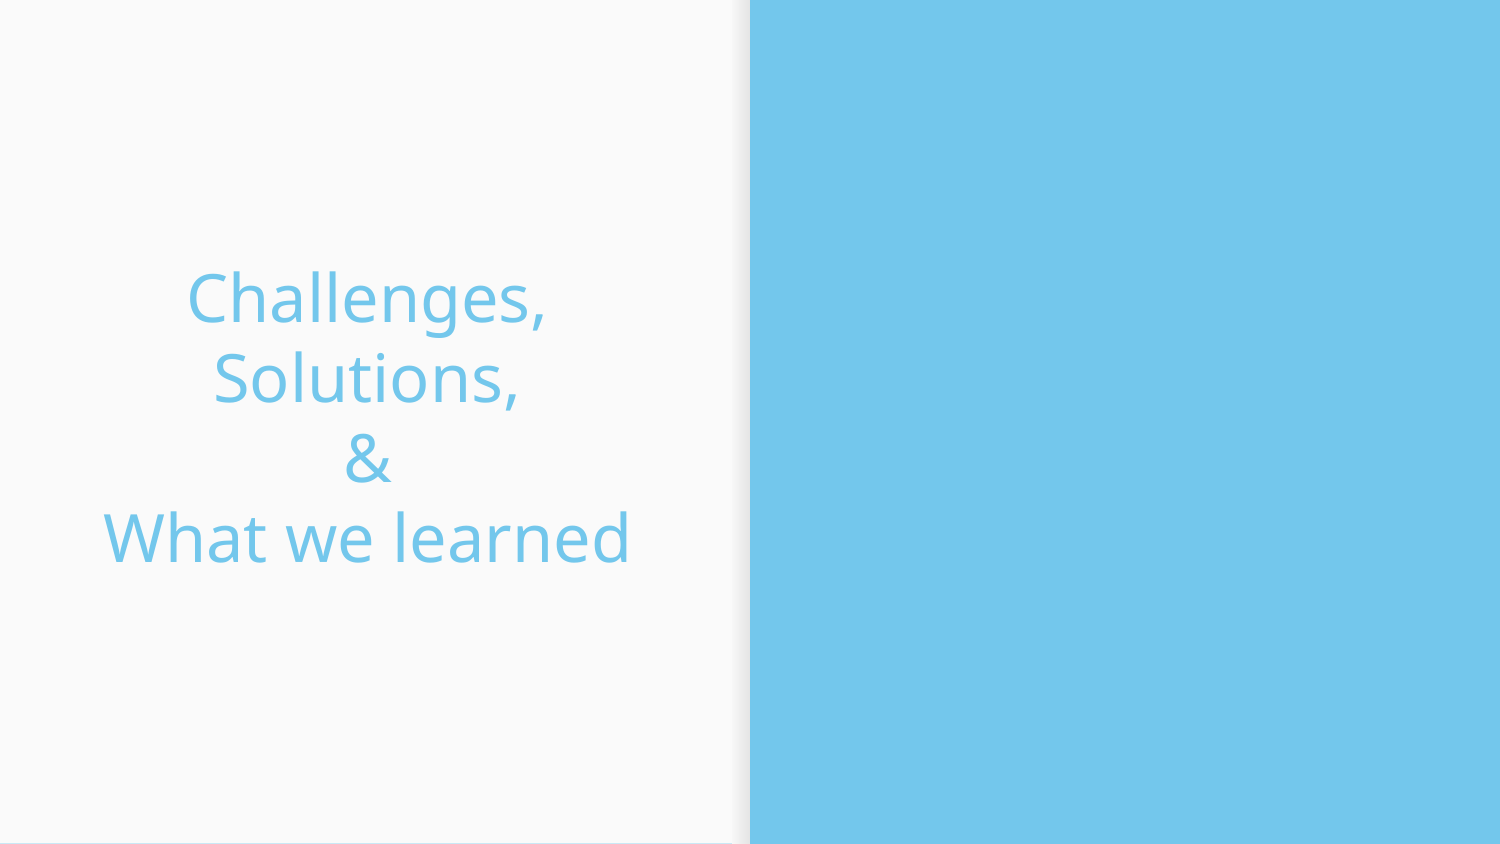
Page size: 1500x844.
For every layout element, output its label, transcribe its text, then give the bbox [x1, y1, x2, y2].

title Challenges, Solutions, & What we learned [36, 253, 700, 591]
